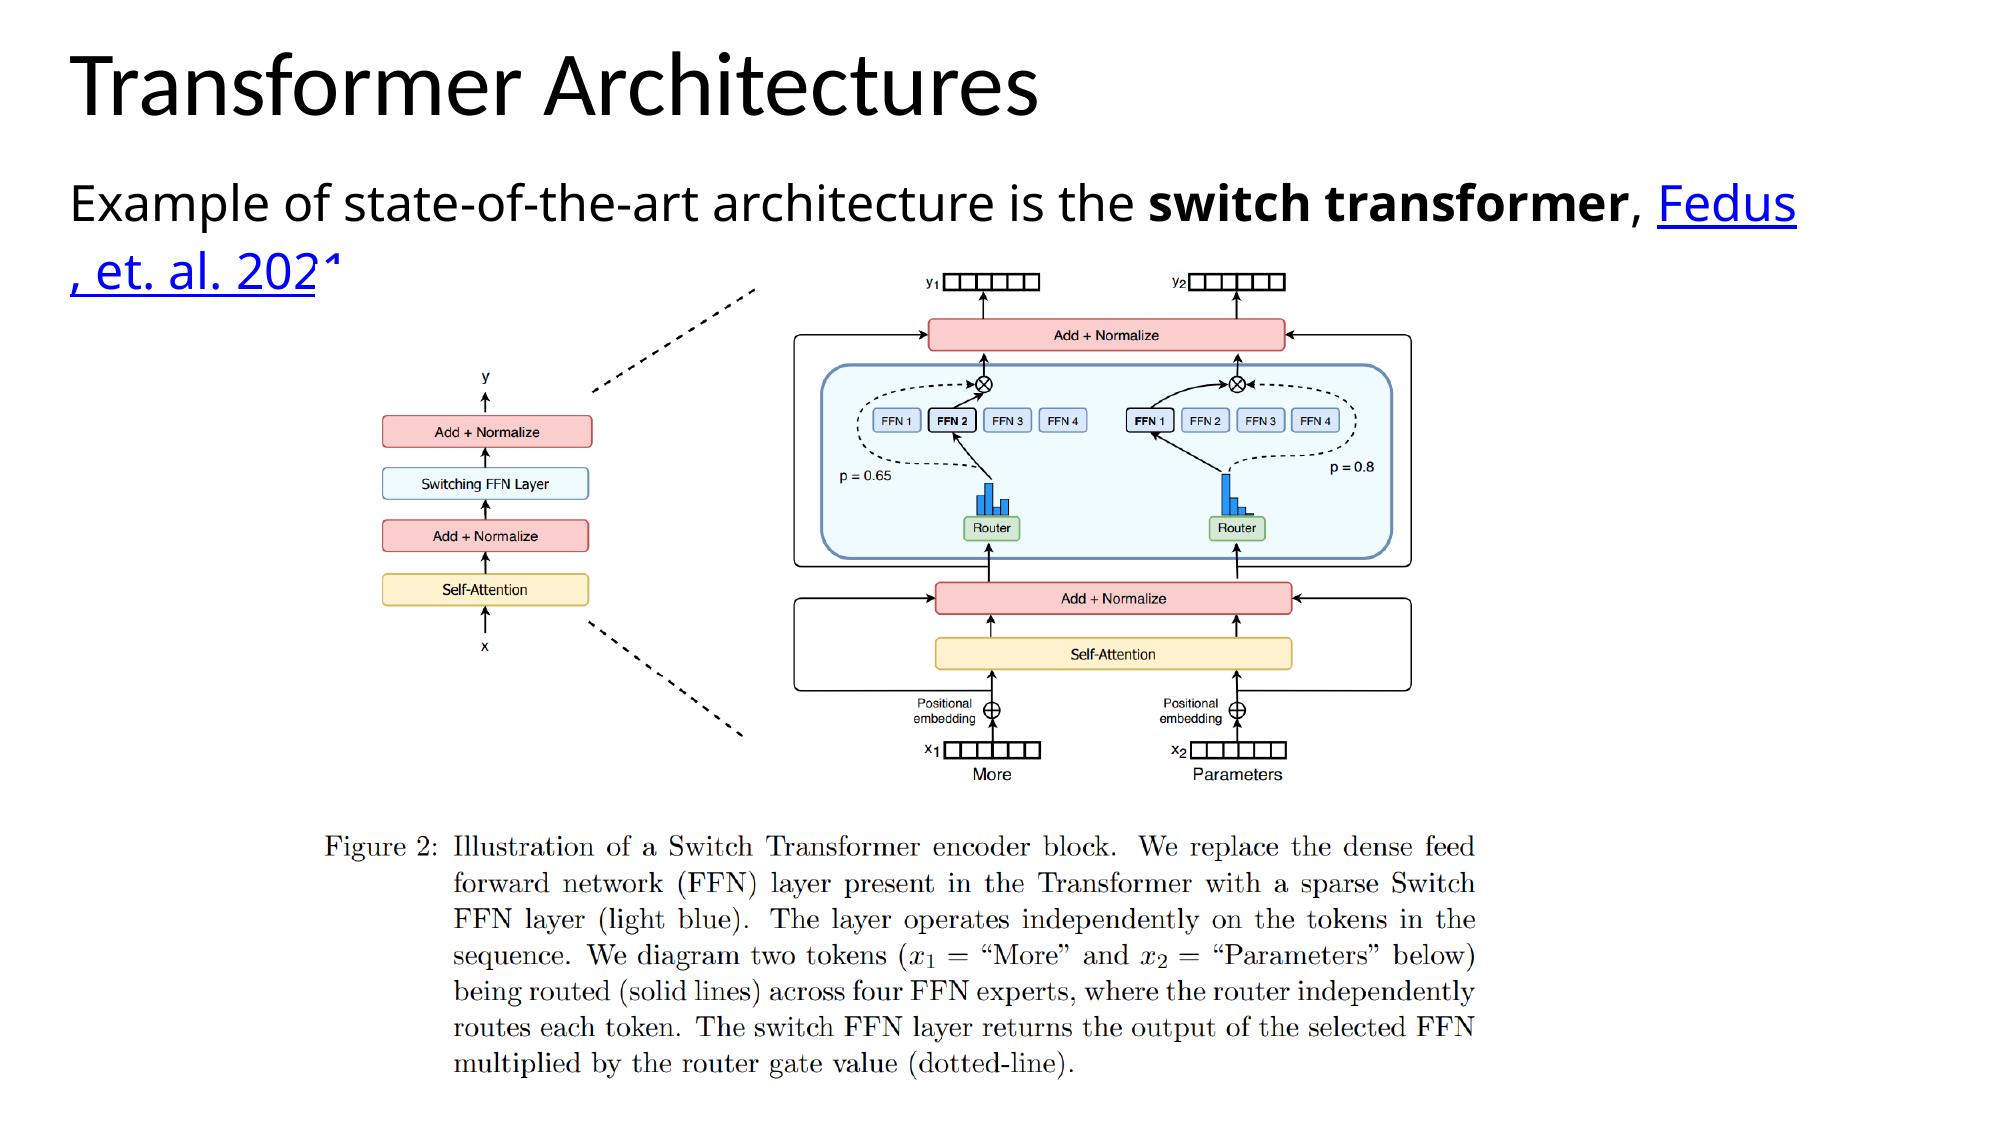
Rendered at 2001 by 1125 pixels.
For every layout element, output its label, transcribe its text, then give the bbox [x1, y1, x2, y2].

picture [315, 264, 1475, 1088]
title Transformer Architectures [54, 37, 1946, 157]
list Example of state-of-the-art architecture is the switch transformer, Fedus, et. al. 2021 [54, 164, 1960, 254]
